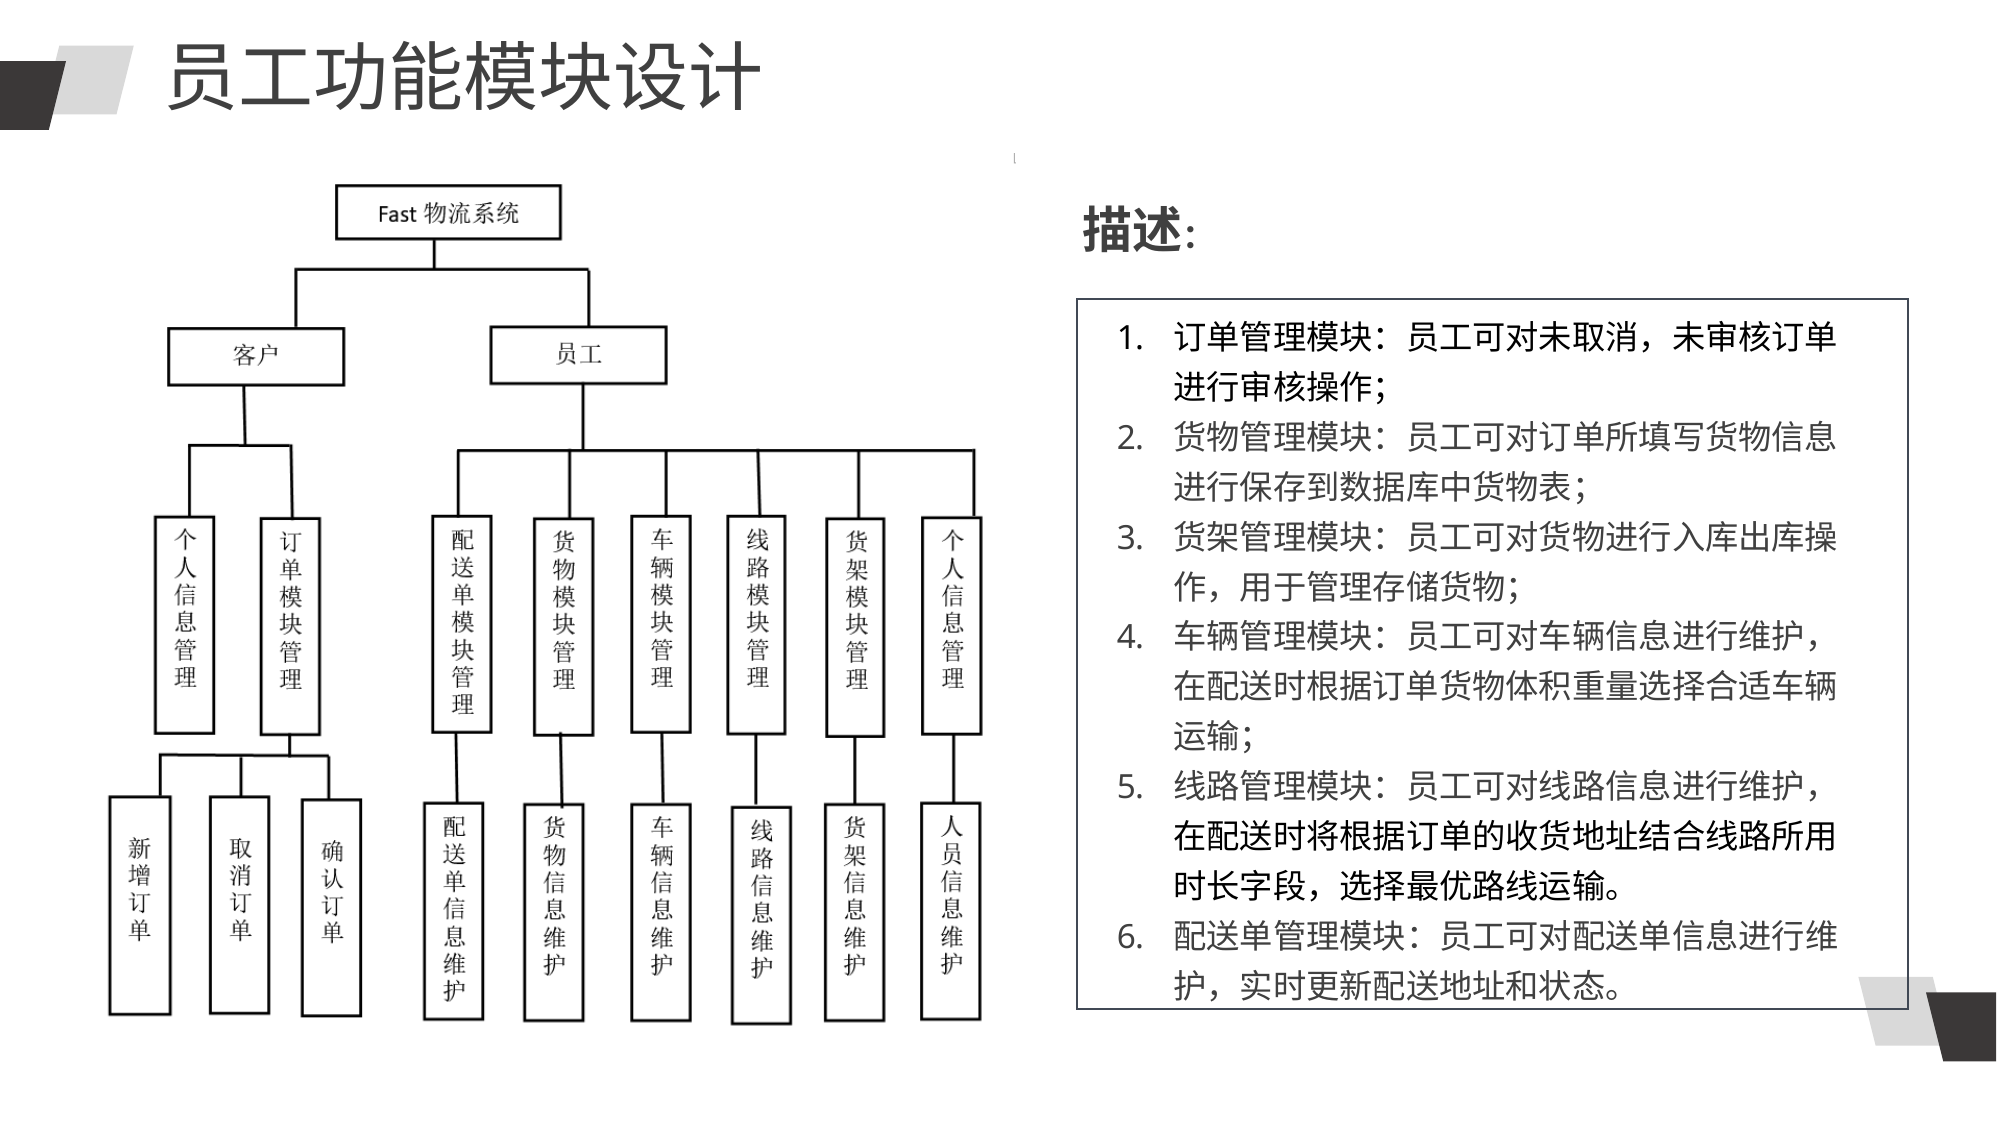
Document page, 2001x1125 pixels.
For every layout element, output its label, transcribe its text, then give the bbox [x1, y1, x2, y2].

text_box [1858, 976, 1997, 1062]
picture [65, 153, 1016, 1057]
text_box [0, 45, 134, 130]
text_box 员工功能模块设计 [148, 21, 926, 127]
text_box 描述： [1048, 176, 1231, 267]
text_box [1076, 298, 1909, 1010]
